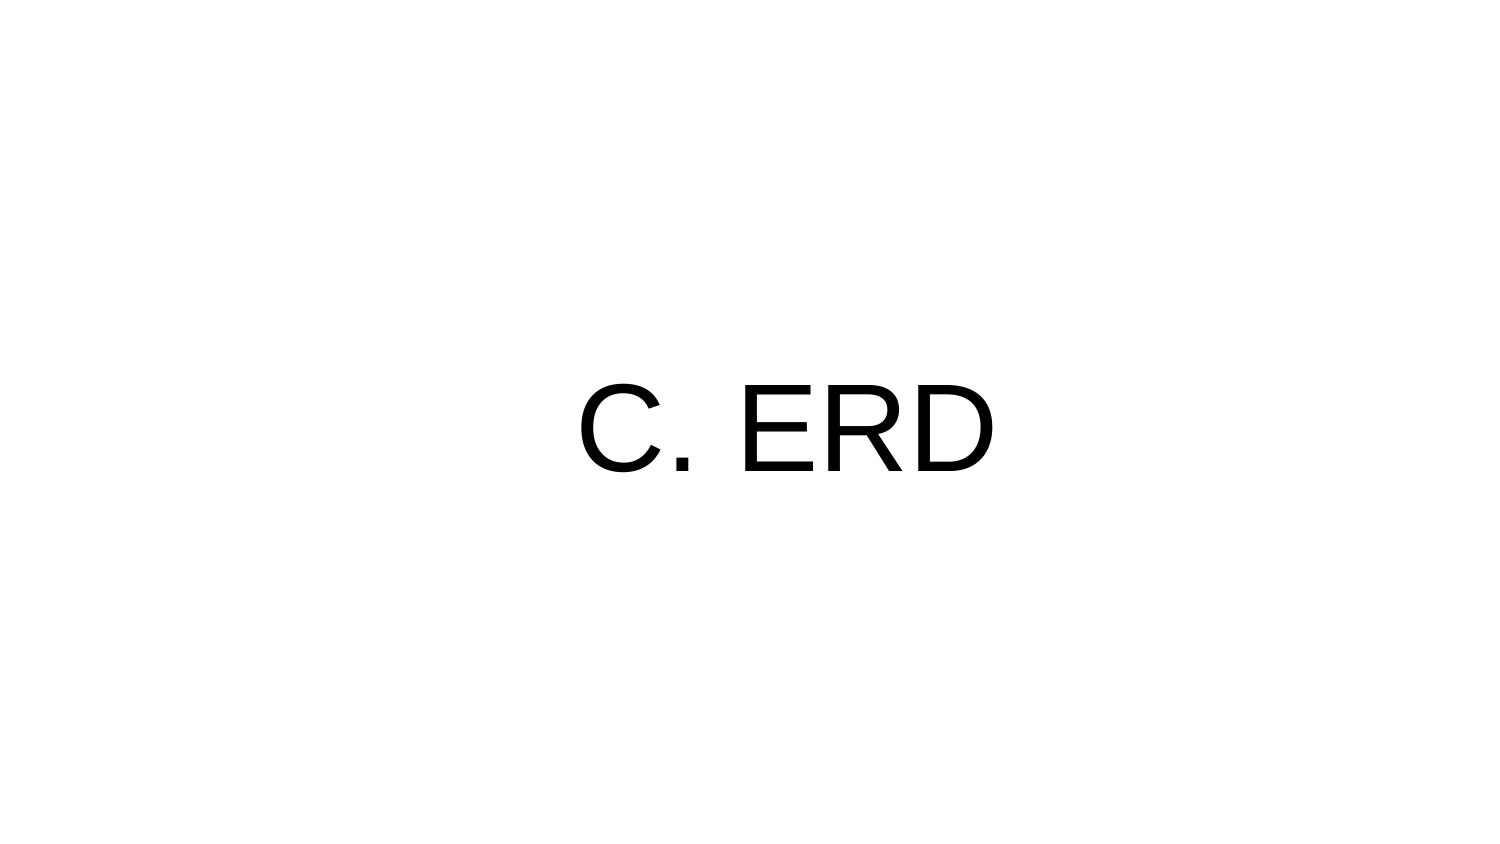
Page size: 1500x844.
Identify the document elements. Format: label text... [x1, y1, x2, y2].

title C. ERD [455, 307, 1045, 537]
